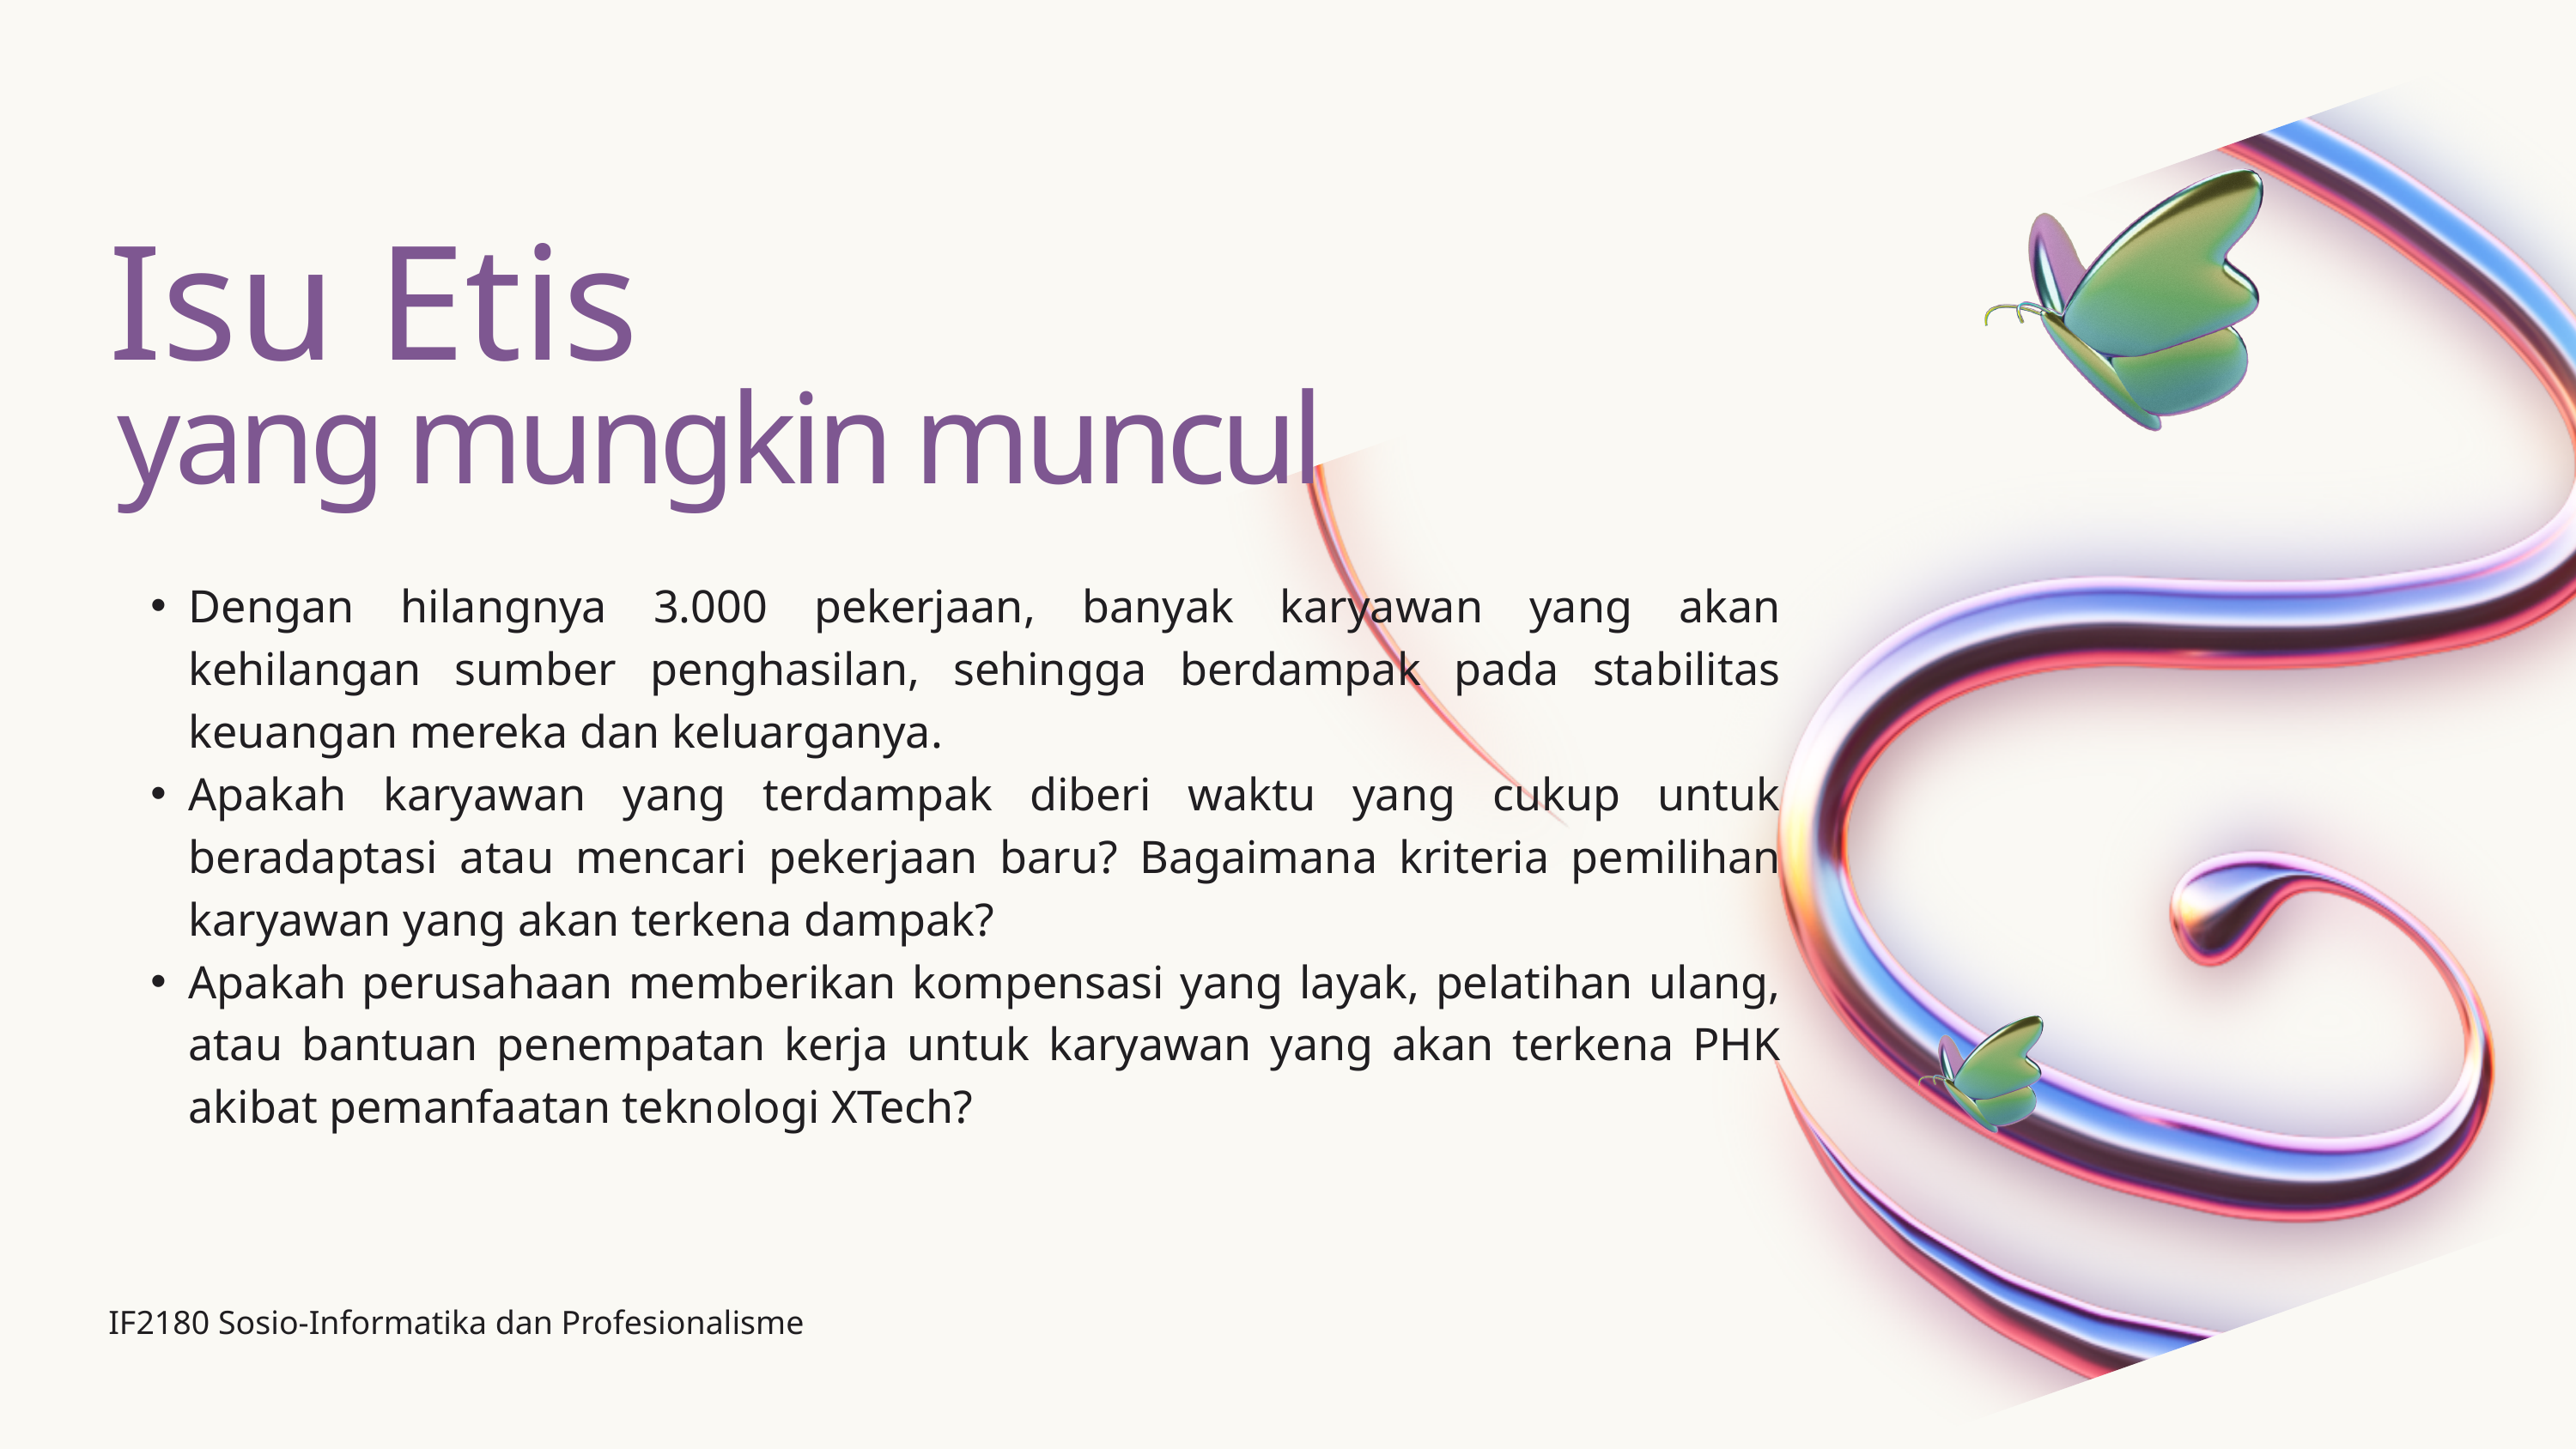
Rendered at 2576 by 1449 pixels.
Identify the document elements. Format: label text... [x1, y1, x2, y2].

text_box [1219, 0, 2576, 1449]
text_box IF2180 Sosio-Informatika dan Profesionalisme [108, 1295, 1133, 1341]
text_box Isu Etis [108, 246, 1213, 392]
text_box yang mungkin muncul [117, 392, 1213, 509]
text_box Dengan hilangnya 3.000 pekerjaan, banyak karyawan yang akan kehilangan sumber penghasilan, sehingga berdampak pada stabilitas keuangan mereka dan keluarganya. Apakah karyawan yang terdampak diberi waktu yang cukup untuk beradaptasi atau mencari pekerjaan baru? Bagaimana kriteria pemilihan karyawan yang akan terkena dampak? Apakah perusahaan memberikan kompensasi yang layak, pelatihan ulang, atau bantuan penempatan kerja untuk karyawan yang akan terkena PHK akibat pemanfaatan teknologi XTech? [112, 569, 1213, 1133]
